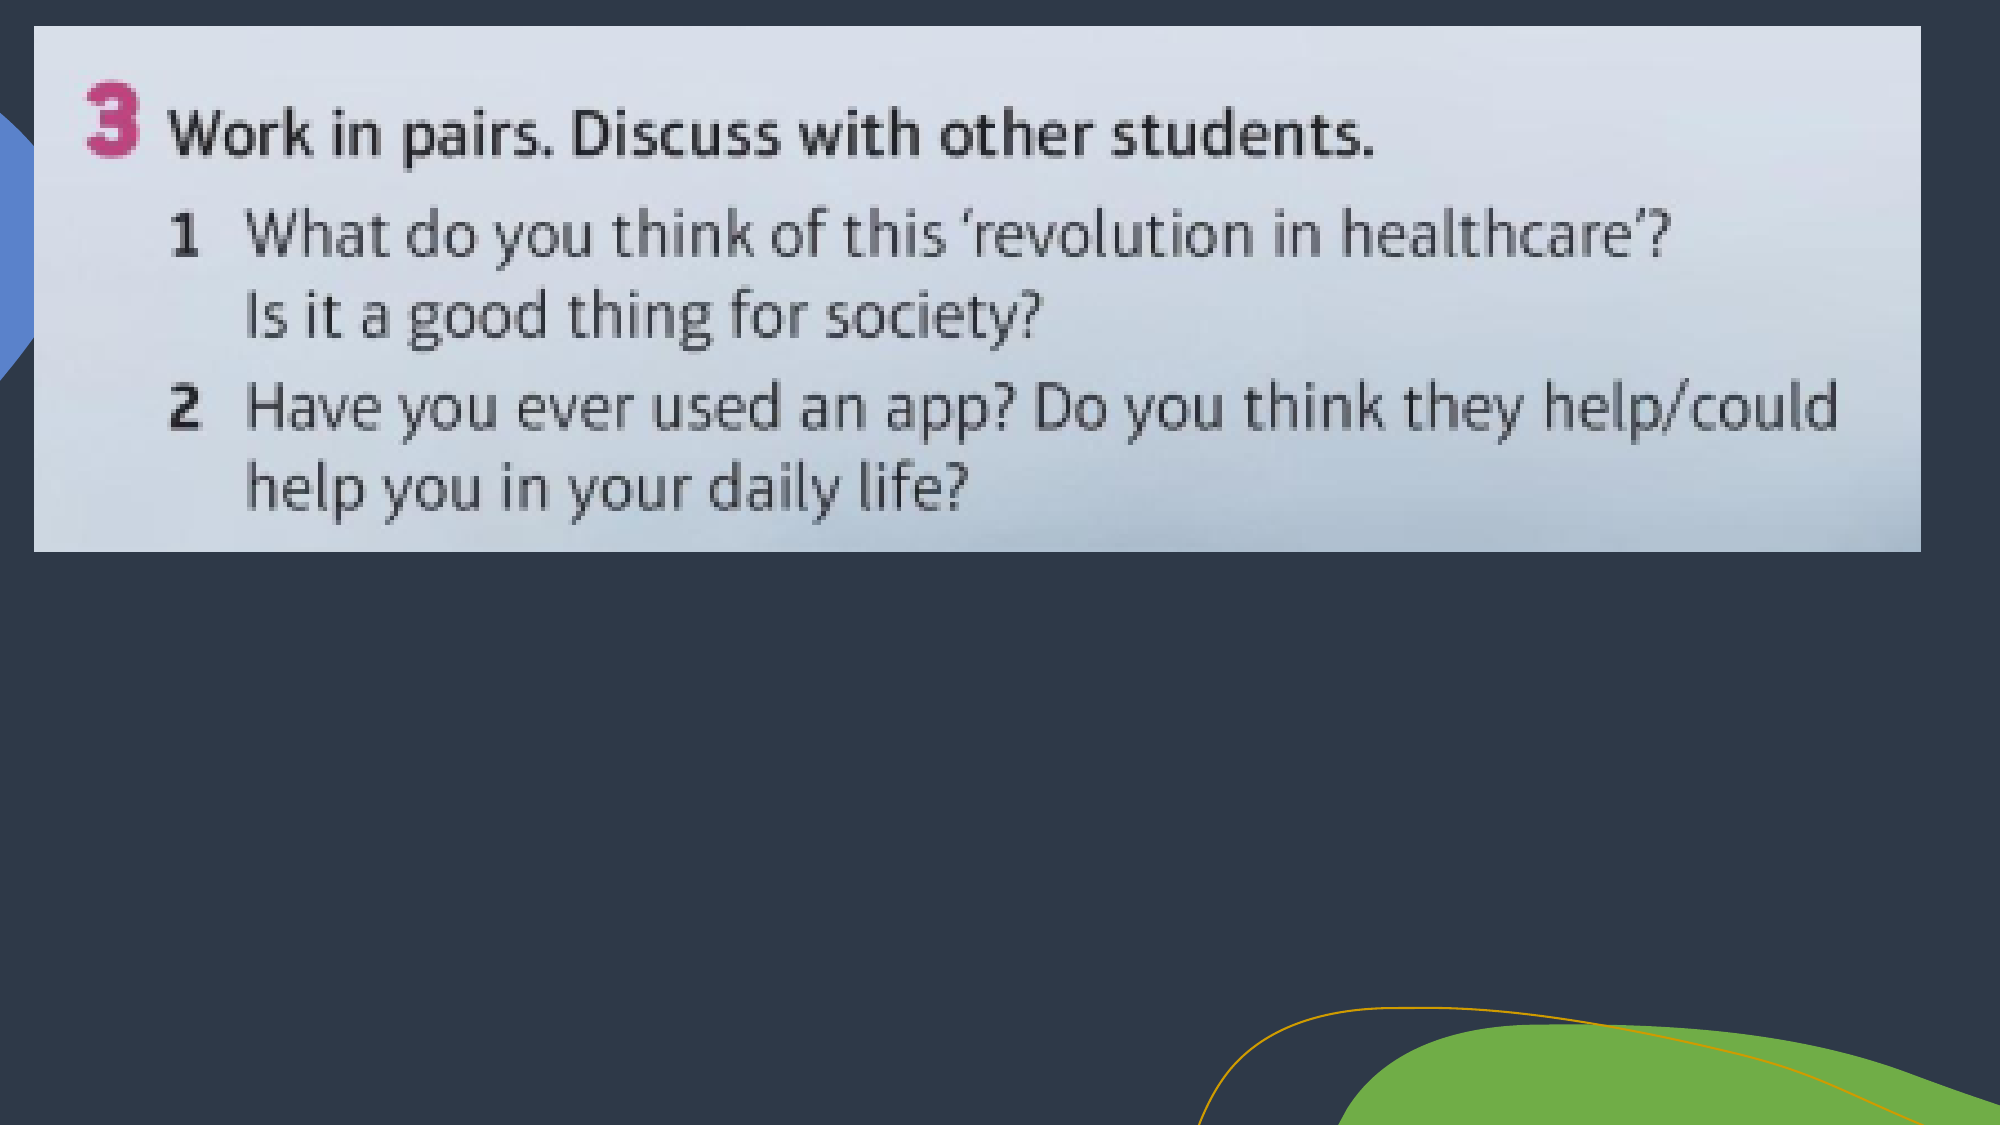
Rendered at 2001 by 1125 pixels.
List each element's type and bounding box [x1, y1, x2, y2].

picture [34, 26, 1921, 552]
